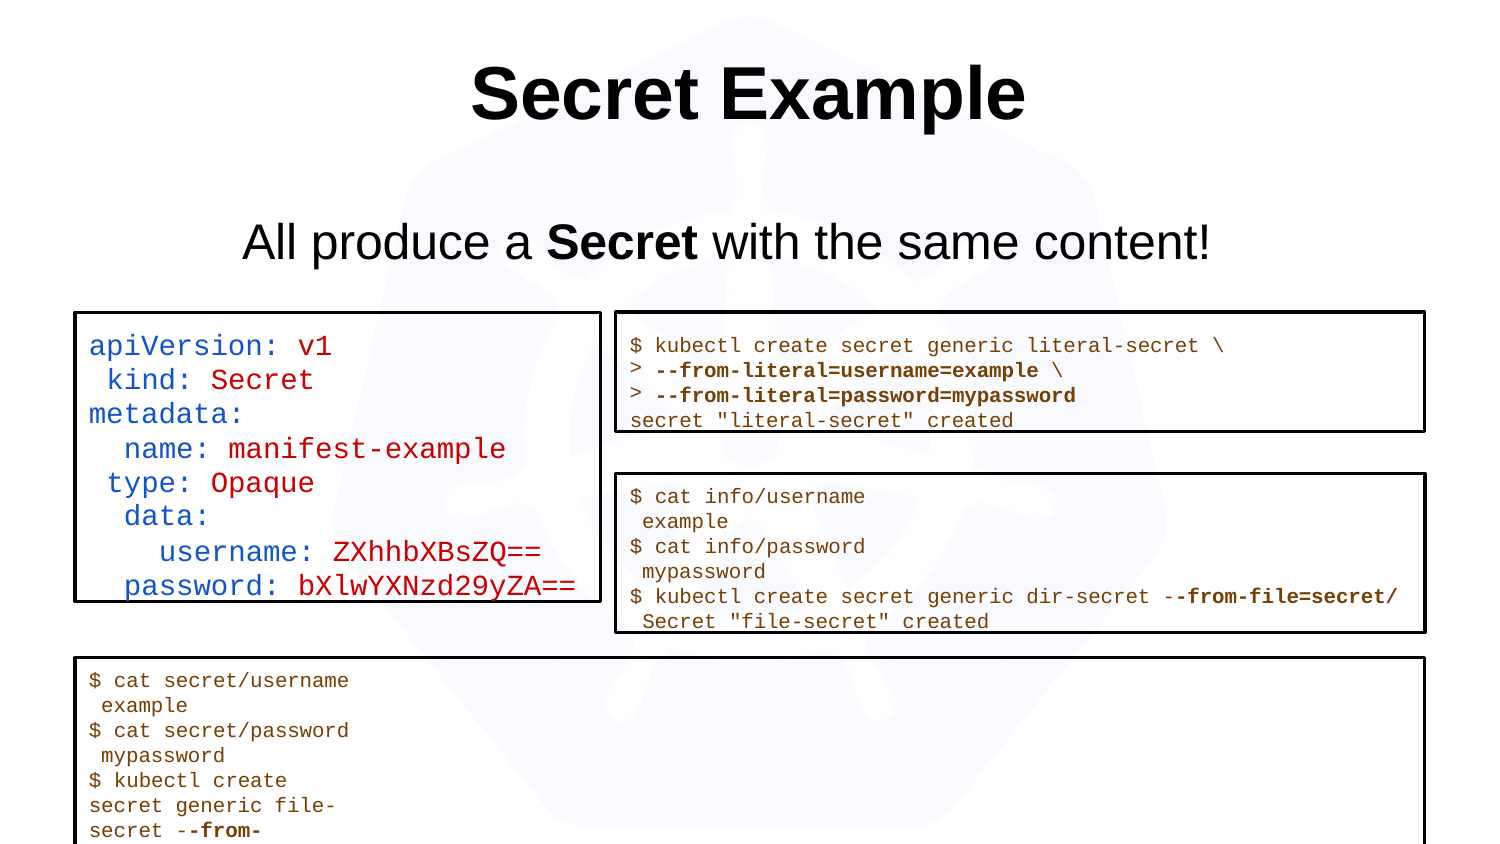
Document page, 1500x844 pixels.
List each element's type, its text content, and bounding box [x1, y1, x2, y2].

text_box All produce a Secret with the same content! [239, 207, 1217, 270]
title Secret Example [468, 42, 1030, 186]
text_box [328, 270, 1172, 657]
text_box $ cat info/username example $ cat info/password mypassword $ kubectl create secret generic dir-secret --from-file=secret/ Secret "file-secret" created [615, 473, 1425, 633]
text_box $ cat secret/username example $ cat secret/password mypassword $ kubectl create secret generic file-secret --from-file=secret/username --from-file=secret/password Secret "file-secret" created [74, 657, 1425, 844]
text_box apiVersion: v1 kind: Secret metadata: name: manifest-example type: Opaque data: username: ZXhhbXBsZQ== password: bXlwYXNzd29yZA== [74, 312, 601, 602]
text_box [328, 0, 1172, 207]
text_box $ kubectl create secret generic literal-secret \ --from-literal=username=example \ --from-literal=password=mypassword secret "literal-secret" created [615, 312, 1425, 432]
